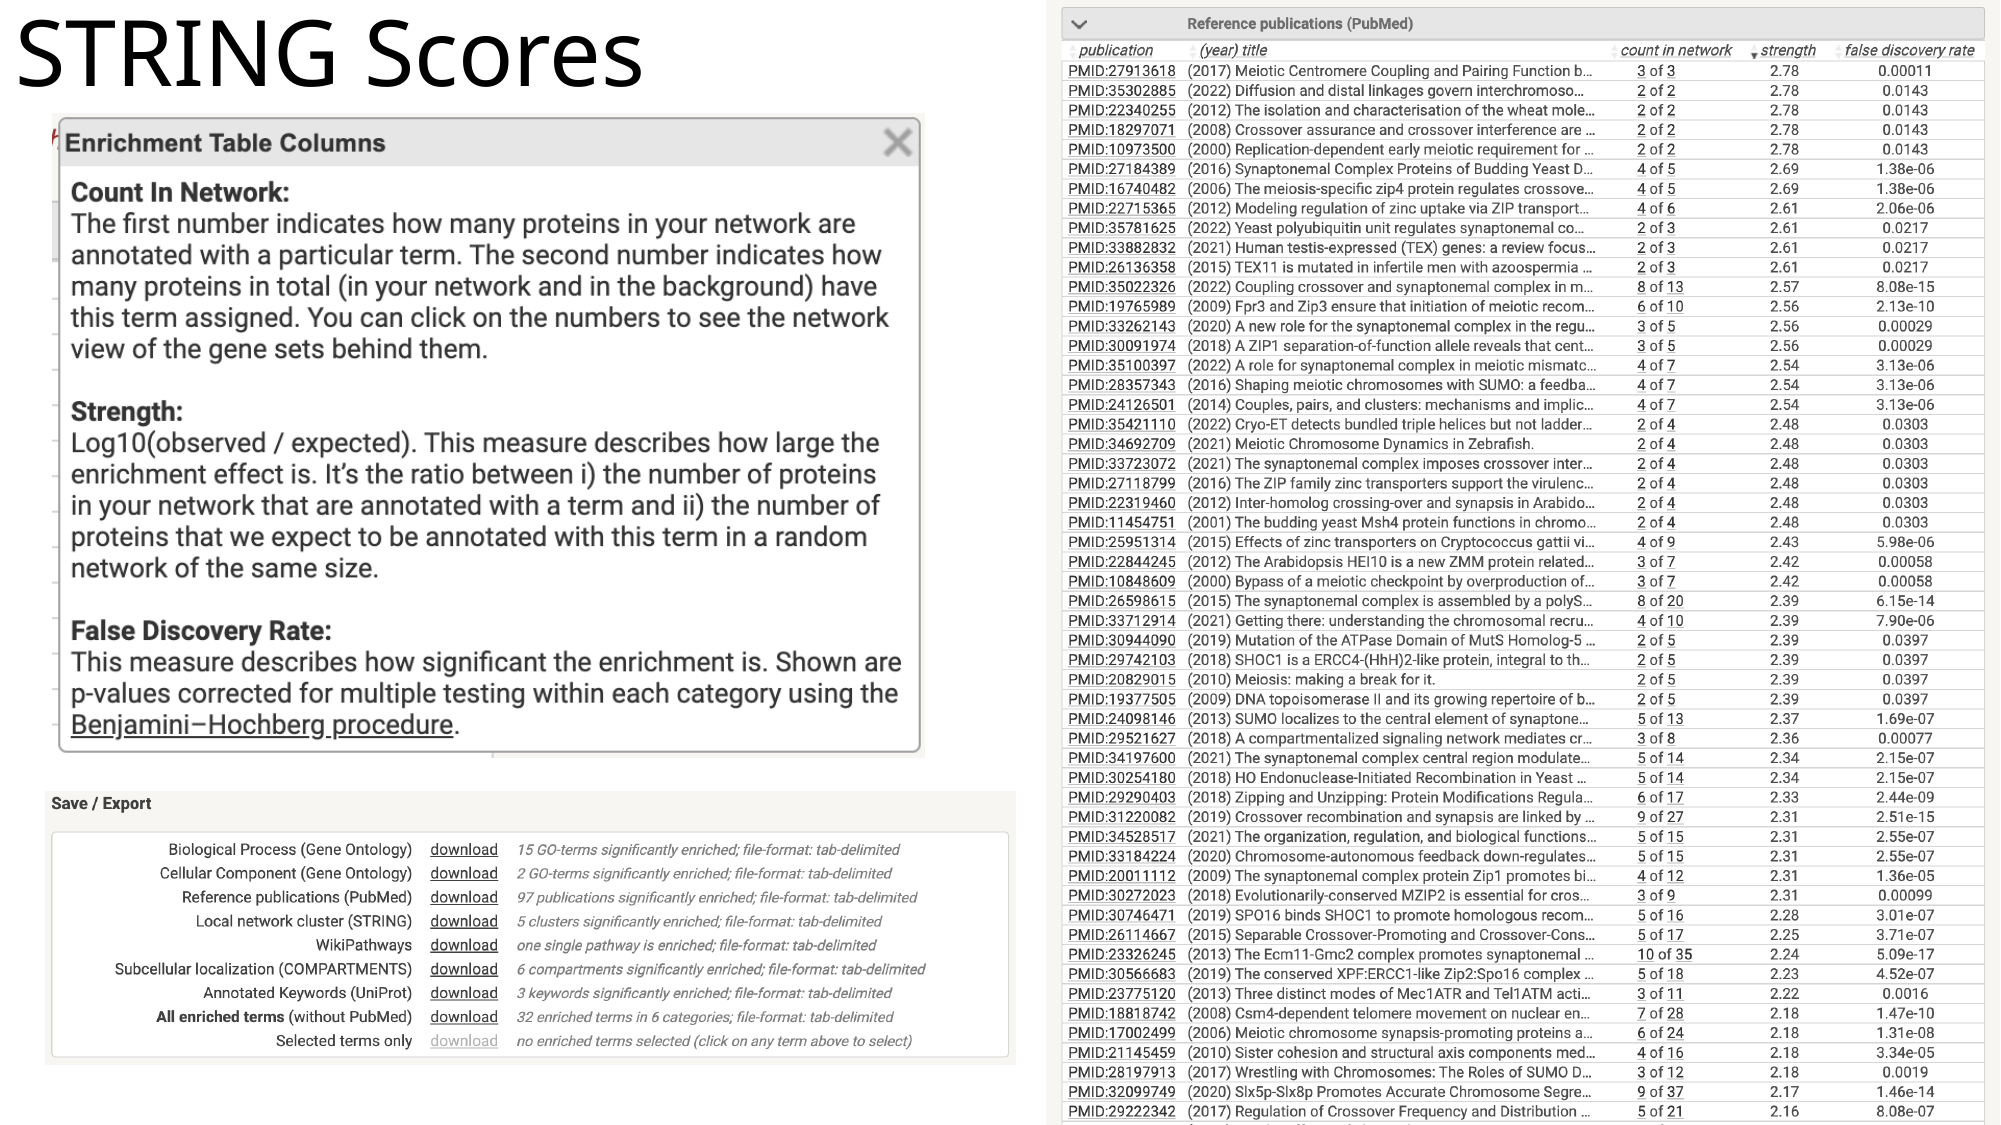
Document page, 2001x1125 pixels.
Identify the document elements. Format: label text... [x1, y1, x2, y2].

picture [45, 791, 1016, 1065]
title STRING Scores [0, 0, 1046, 114]
picture [51, 113, 925, 758]
picture [1046, 0, 2000, 1125]
